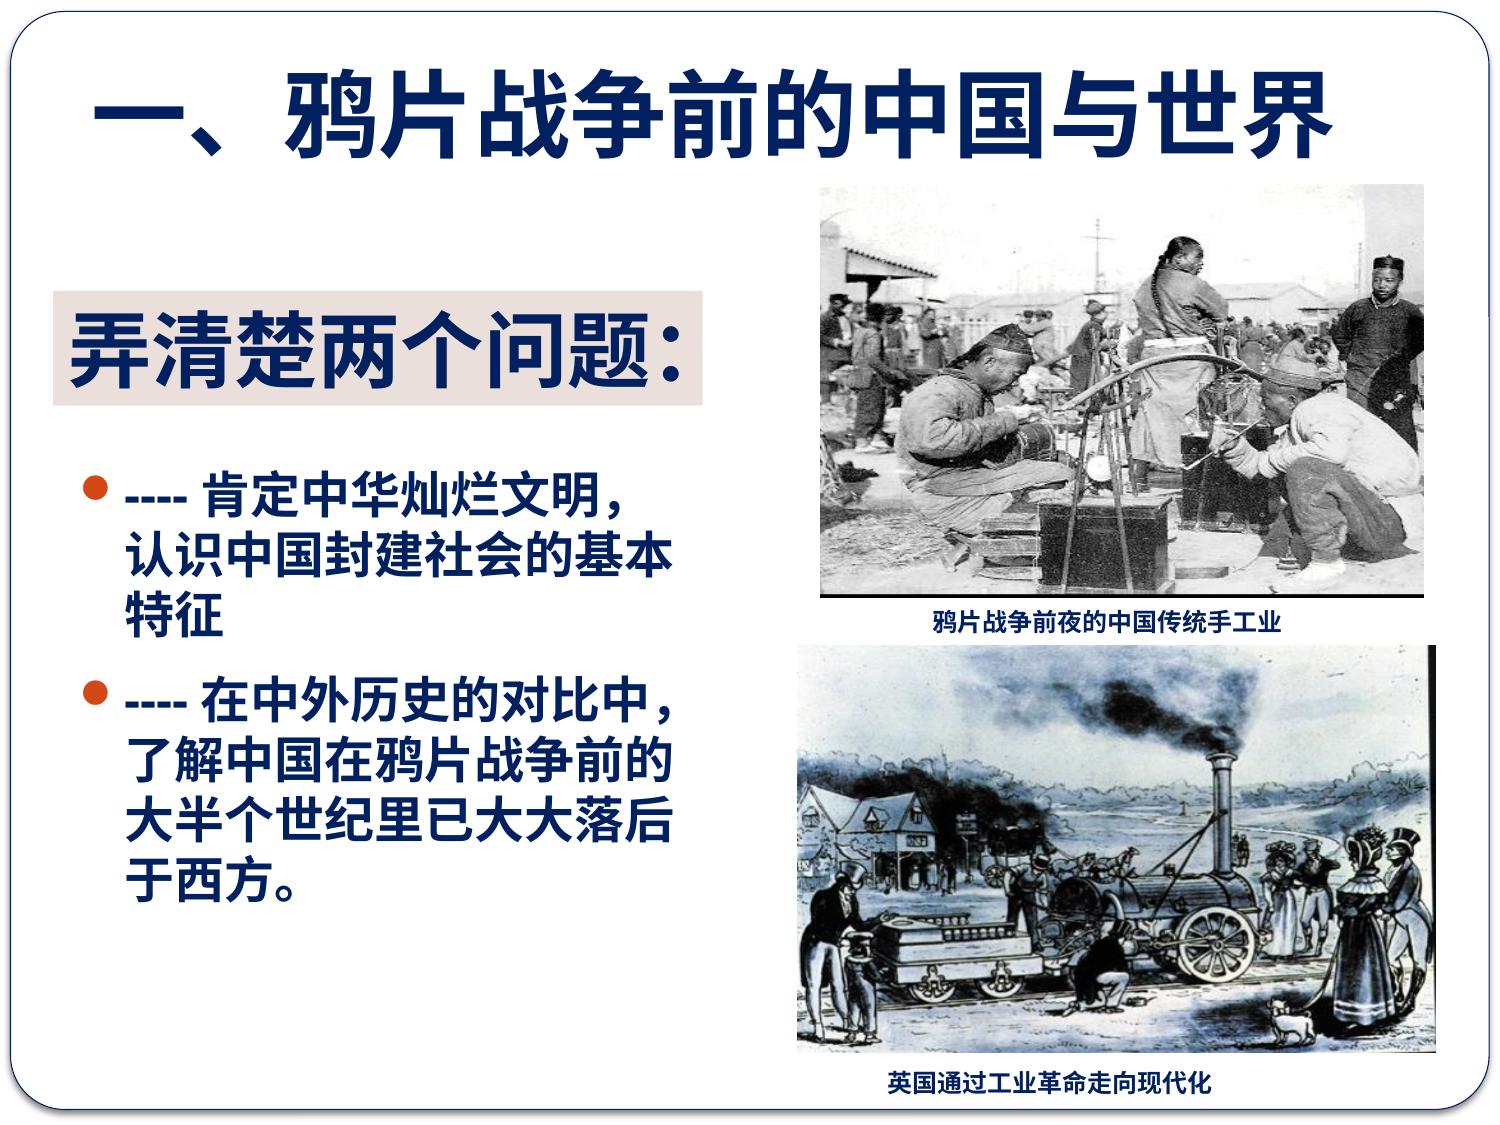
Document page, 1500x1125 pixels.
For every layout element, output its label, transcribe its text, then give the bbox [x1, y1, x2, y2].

text_box [53, 621, 644, 1000]
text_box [796, 644, 1436, 1102]
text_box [820, 184, 1424, 643]
text_box 弄清楚两个问题： [53, 290, 703, 406]
list ----肯定中华灿烂文明，认识中国封建社会的基本特征 ----在中外历史的对比中，了解中国在鸦片战争前的大半个世纪里已大大落后于西方。 [64, 456, 703, 965]
title 一、鸦片战争前的中国与世界 [76, 19, 1412, 185]
